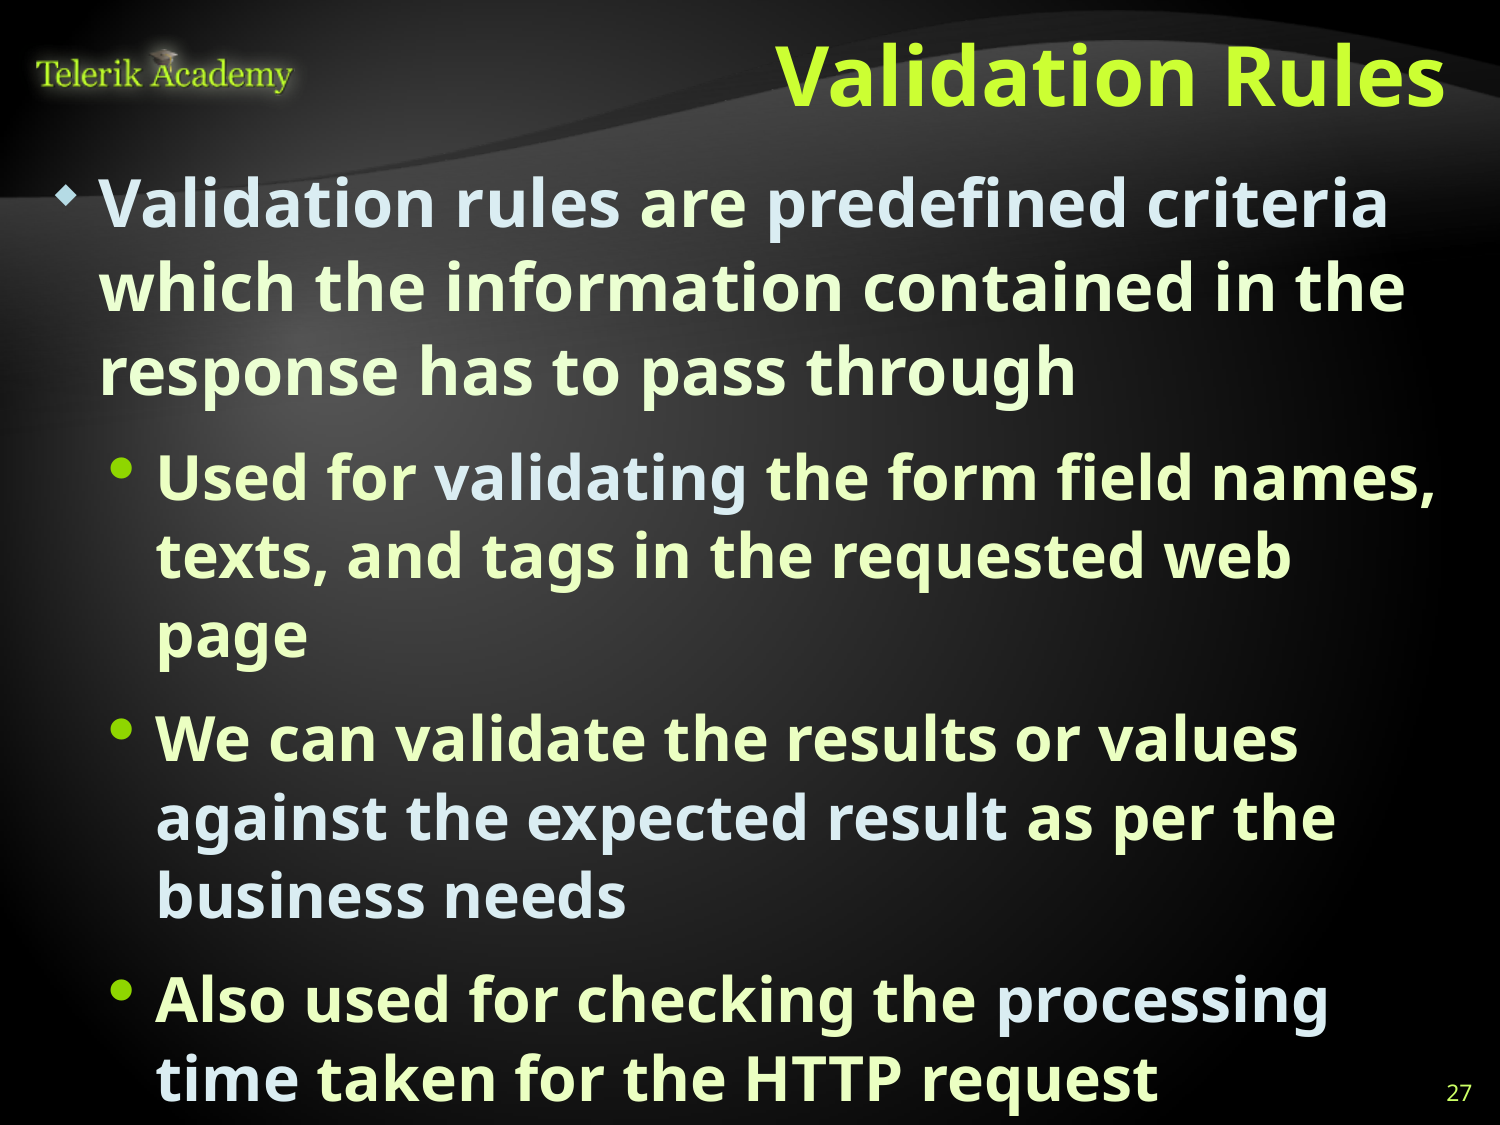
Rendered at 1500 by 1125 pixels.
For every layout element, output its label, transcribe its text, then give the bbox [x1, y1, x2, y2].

slide_number 27 [1412, 1074, 1488, 1113]
picture [0, 0, 1500, 1125]
list Validation rules are predefined criteria which the information contained in the response has to pass through Used for validating the form field names, texts, and tags in the requested web page We can validate the results or values against the expected result as per the business needs Also used for checking the processing time taken for the HTTP request [37, 149, 1463, 1100]
title Validation Rules [300, 12, 1463, 149]
